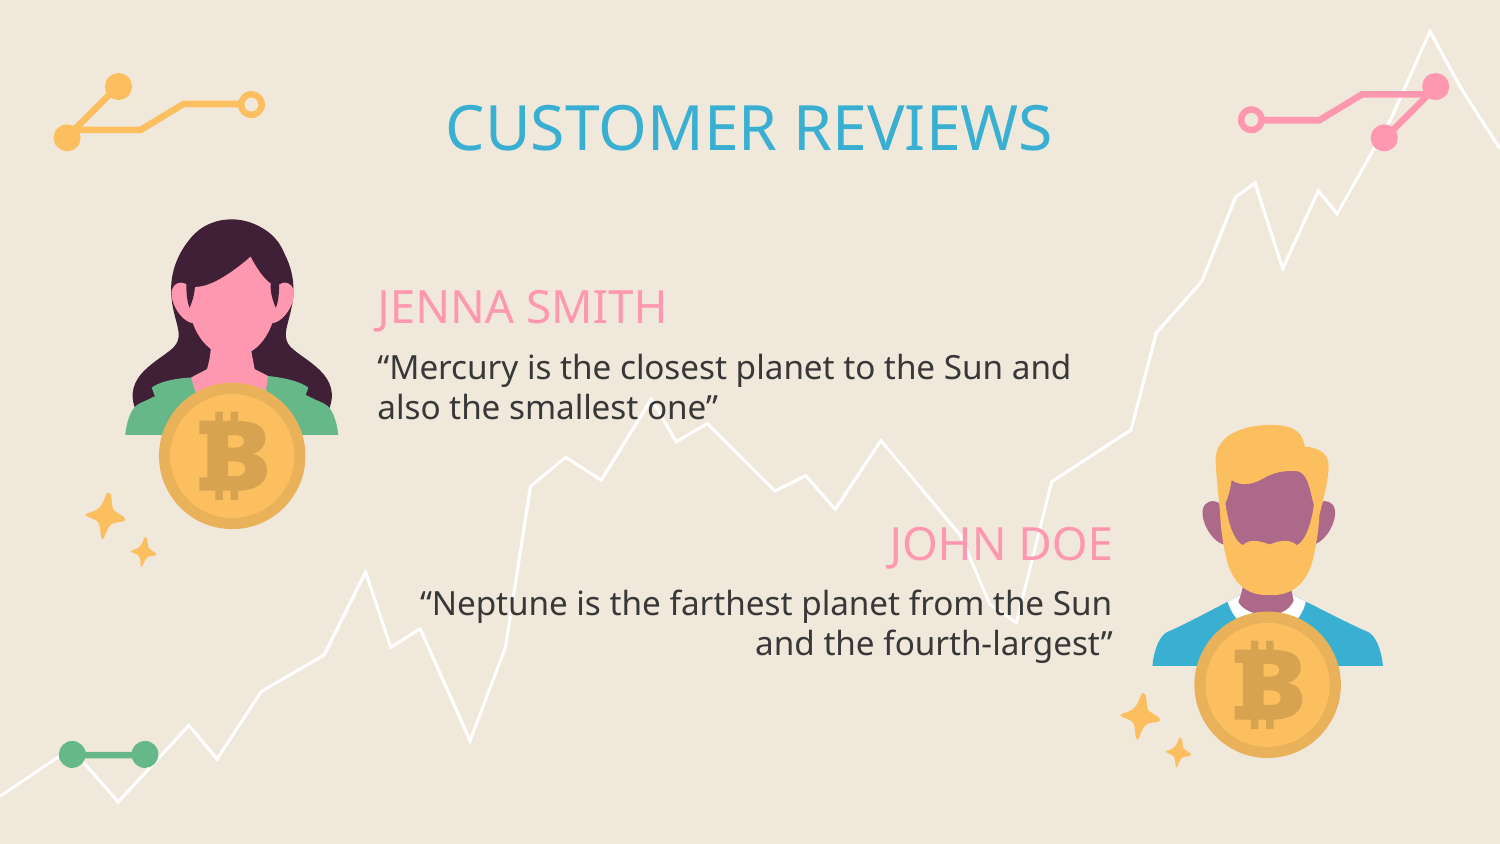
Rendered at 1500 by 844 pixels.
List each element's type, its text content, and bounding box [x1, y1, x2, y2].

subtitle “Neptune is the farthest planet from the Sun and the fourth-largest” [392, 567, 1129, 684]
subtitle JENNA SMITH [362, 262, 1099, 331]
subtitle JOHN DOE [392, 499, 1129, 567]
title CUSTOMER REVIEWS [116, 72, 1383, 167]
subtitle “Mercury is the closest planet to the Sun and also the smallest one” [362, 331, 1099, 448]
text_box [1115, 688, 1195, 771]
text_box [116, 219, 348, 530]
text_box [1152, 424, 1384, 759]
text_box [80, 488, 160, 570]
